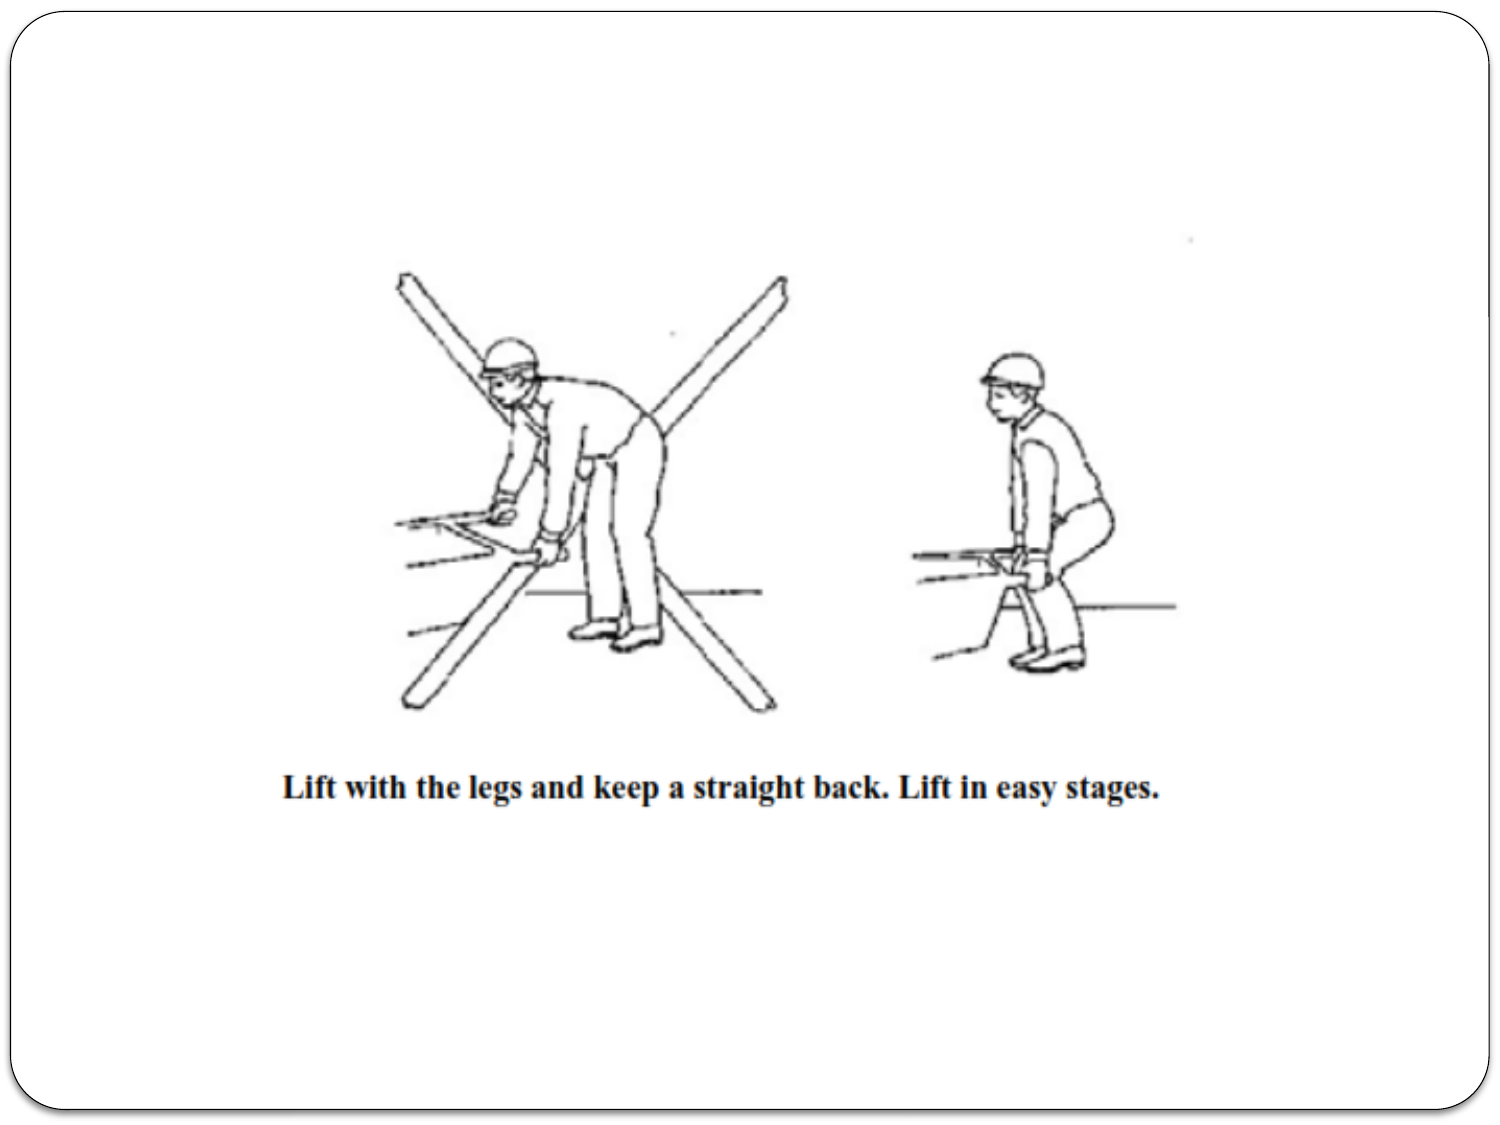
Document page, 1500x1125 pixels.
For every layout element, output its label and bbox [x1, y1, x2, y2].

picture [157, 196, 1325, 918]
